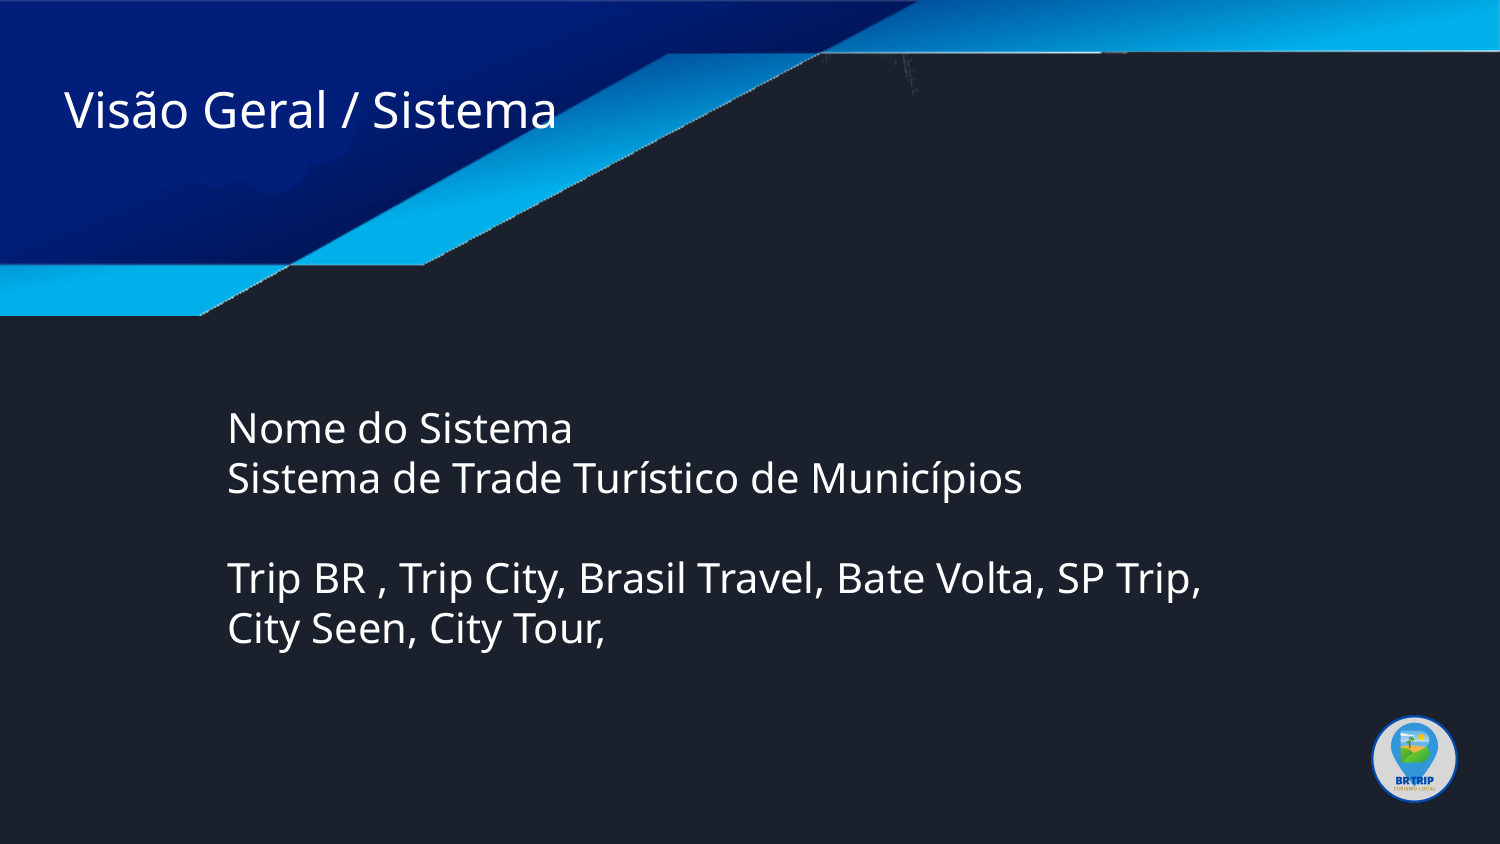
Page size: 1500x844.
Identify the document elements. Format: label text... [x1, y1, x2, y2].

picture [0, 0, 1500, 316]
picture [1369, 714, 1459, 804]
text_box Nome do Sistema Sistema de Trade Turístico de Municípios Trip BR , Trip City, Brasil Travel, Bate Volta, SP Trip, City Seen, City Tour, [212, 386, 1368, 780]
